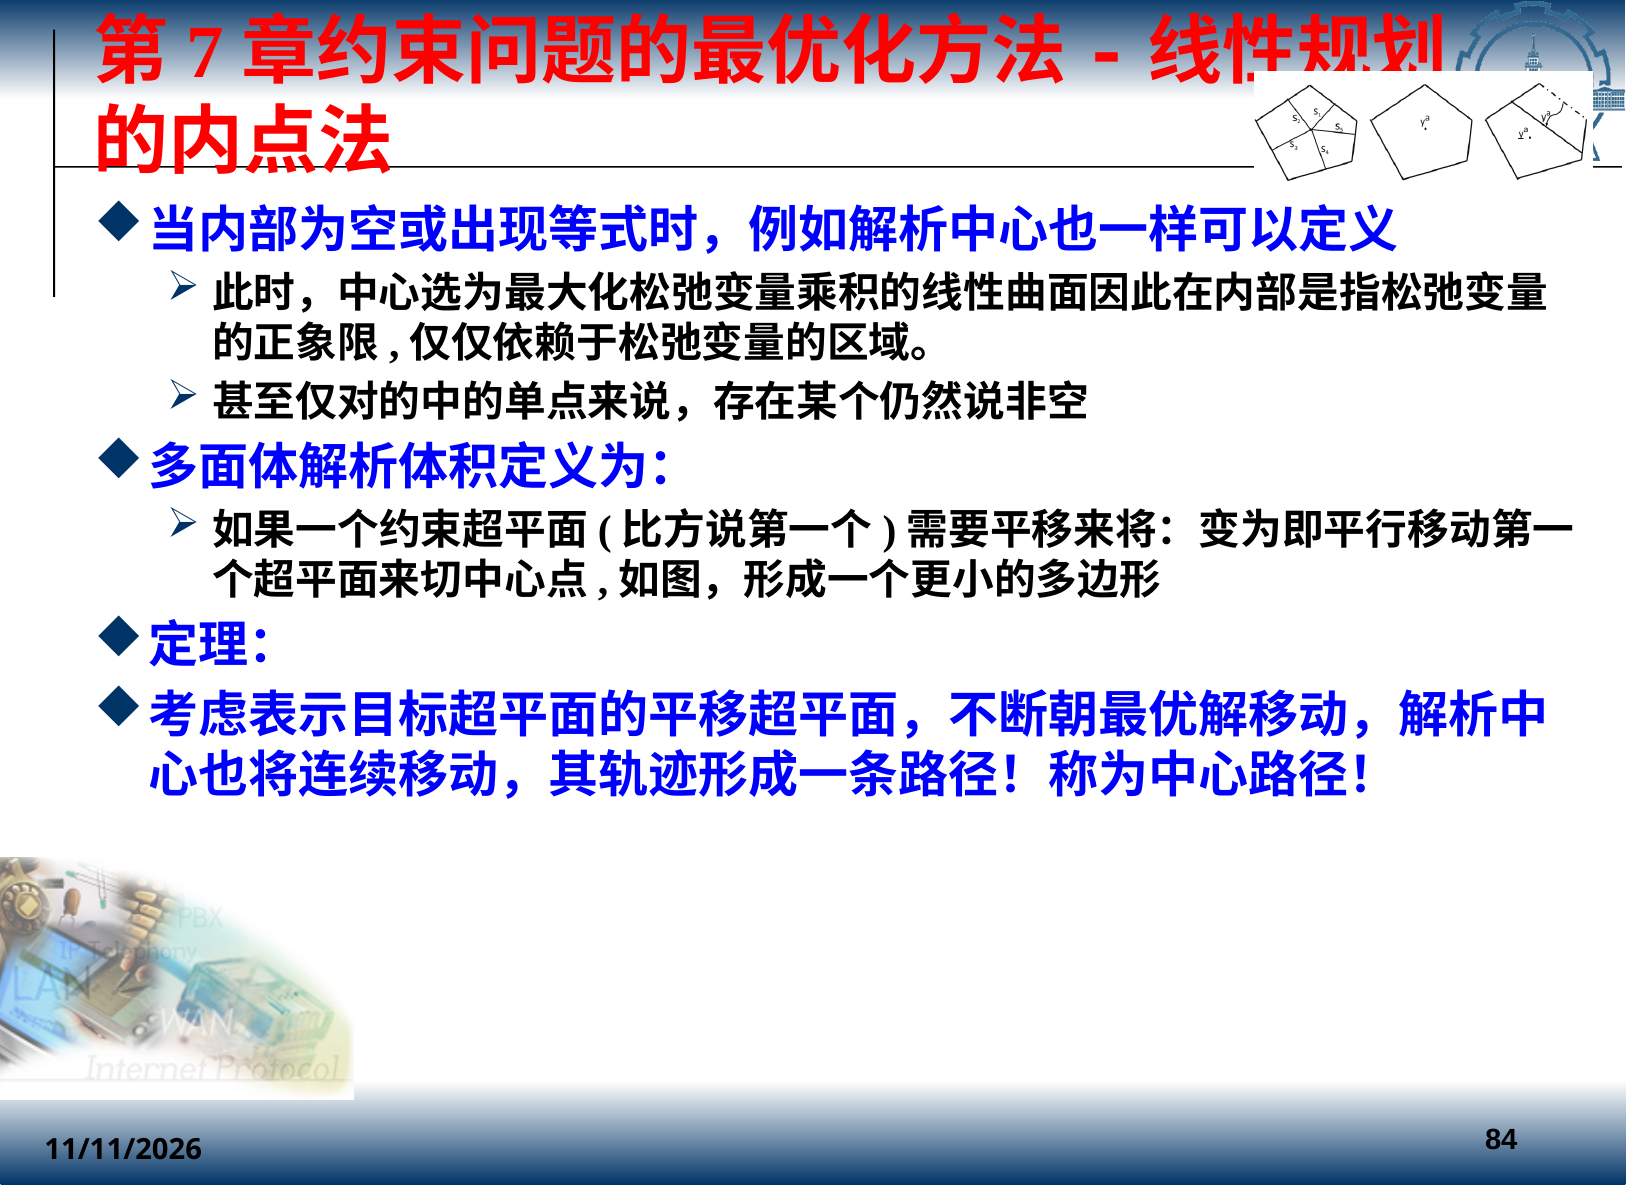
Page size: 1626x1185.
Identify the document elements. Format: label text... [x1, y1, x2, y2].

title 第7章约束问题的最优化方法-线性规划的内点法 [78, 29, 1498, 155]
picture [0, 857, 354, 1100]
picture [1254, 1, 1626, 186]
